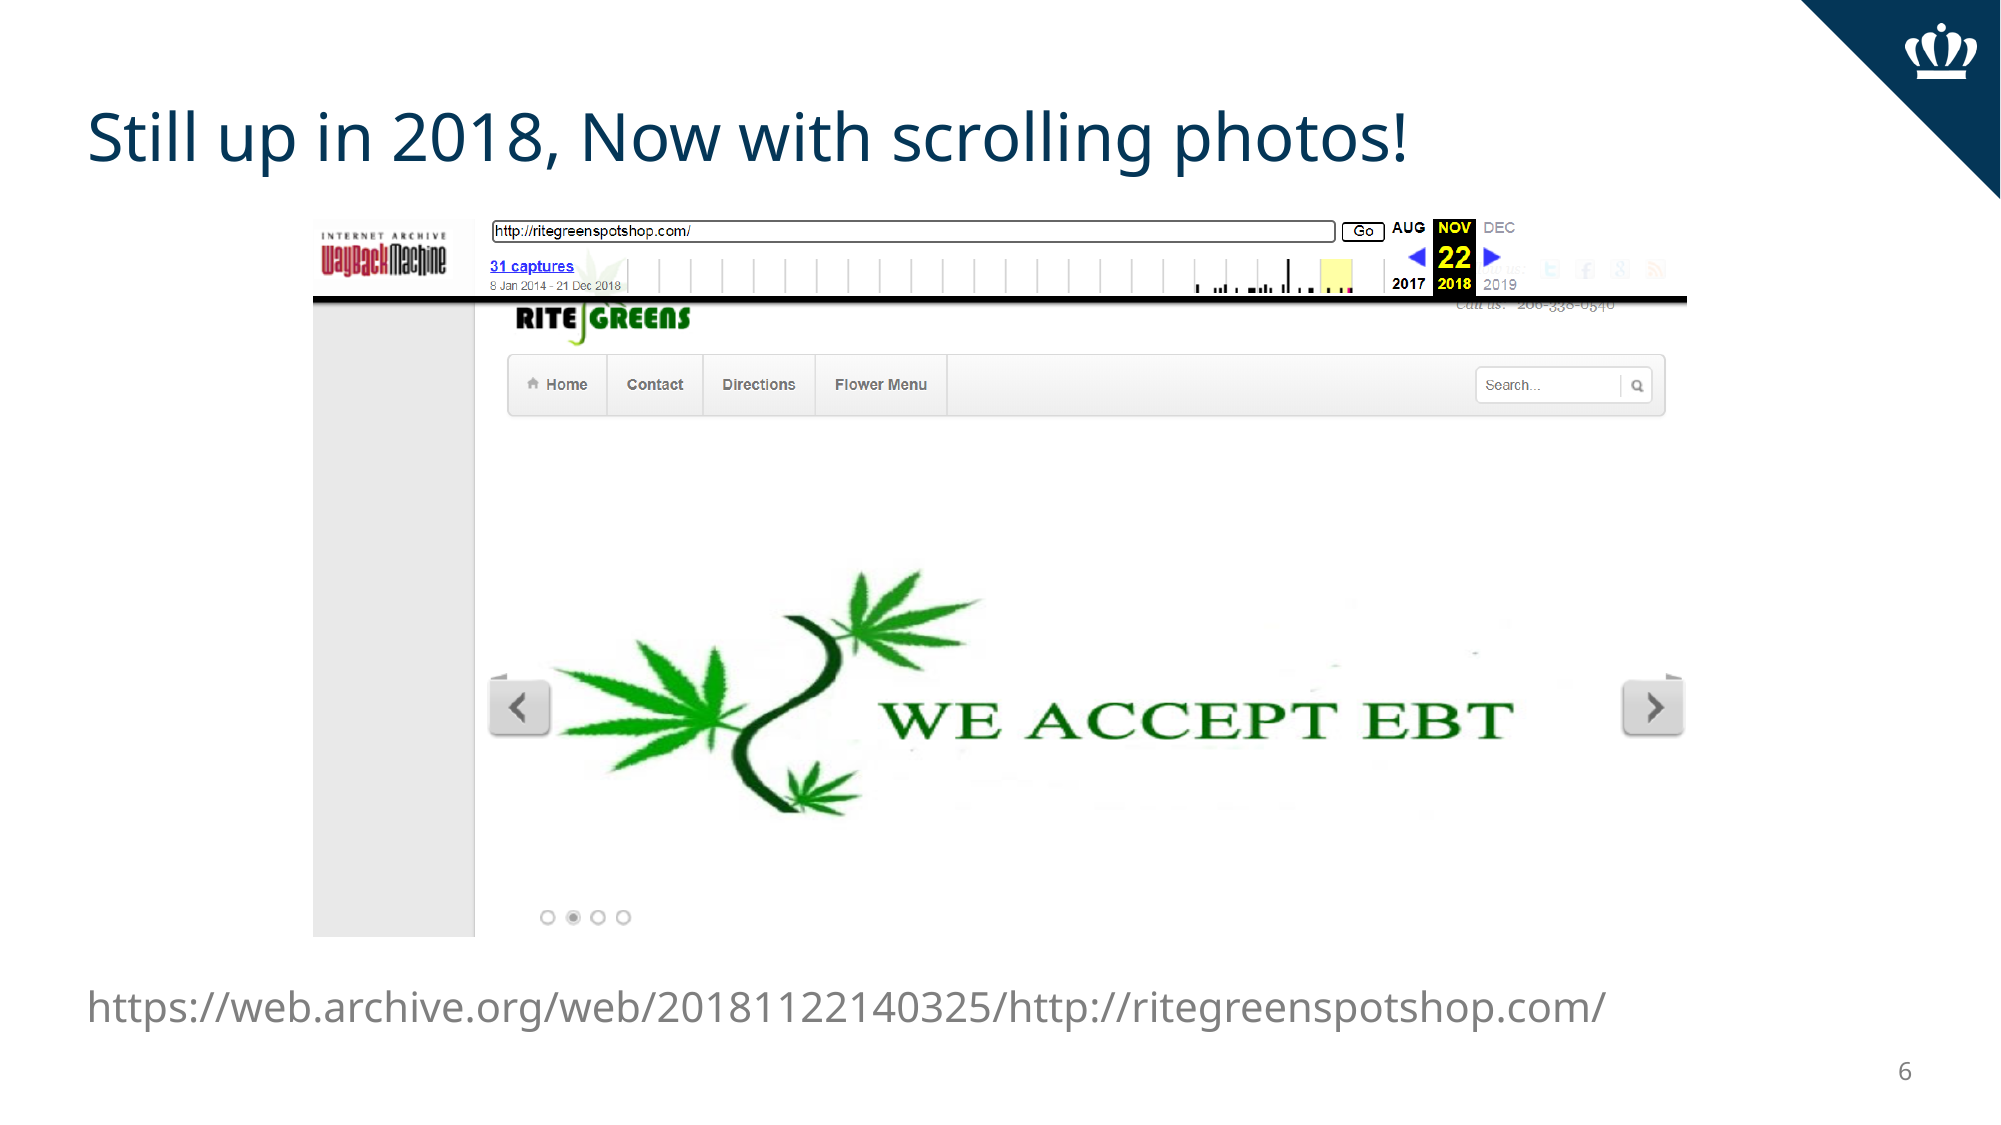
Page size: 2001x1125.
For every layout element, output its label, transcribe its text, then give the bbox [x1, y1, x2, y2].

picture [313, 218, 1687, 938]
slide_number ‹#› [1477, 1043, 1928, 1103]
list https://web.archive.org/web/20181122140325/http://ritegreenspotshop.com/ [71, 971, 1928, 1043]
picture [1905, 23, 1977, 79]
title Still up in 2018, Now with scrolling photos! [72, 59, 1928, 220]
